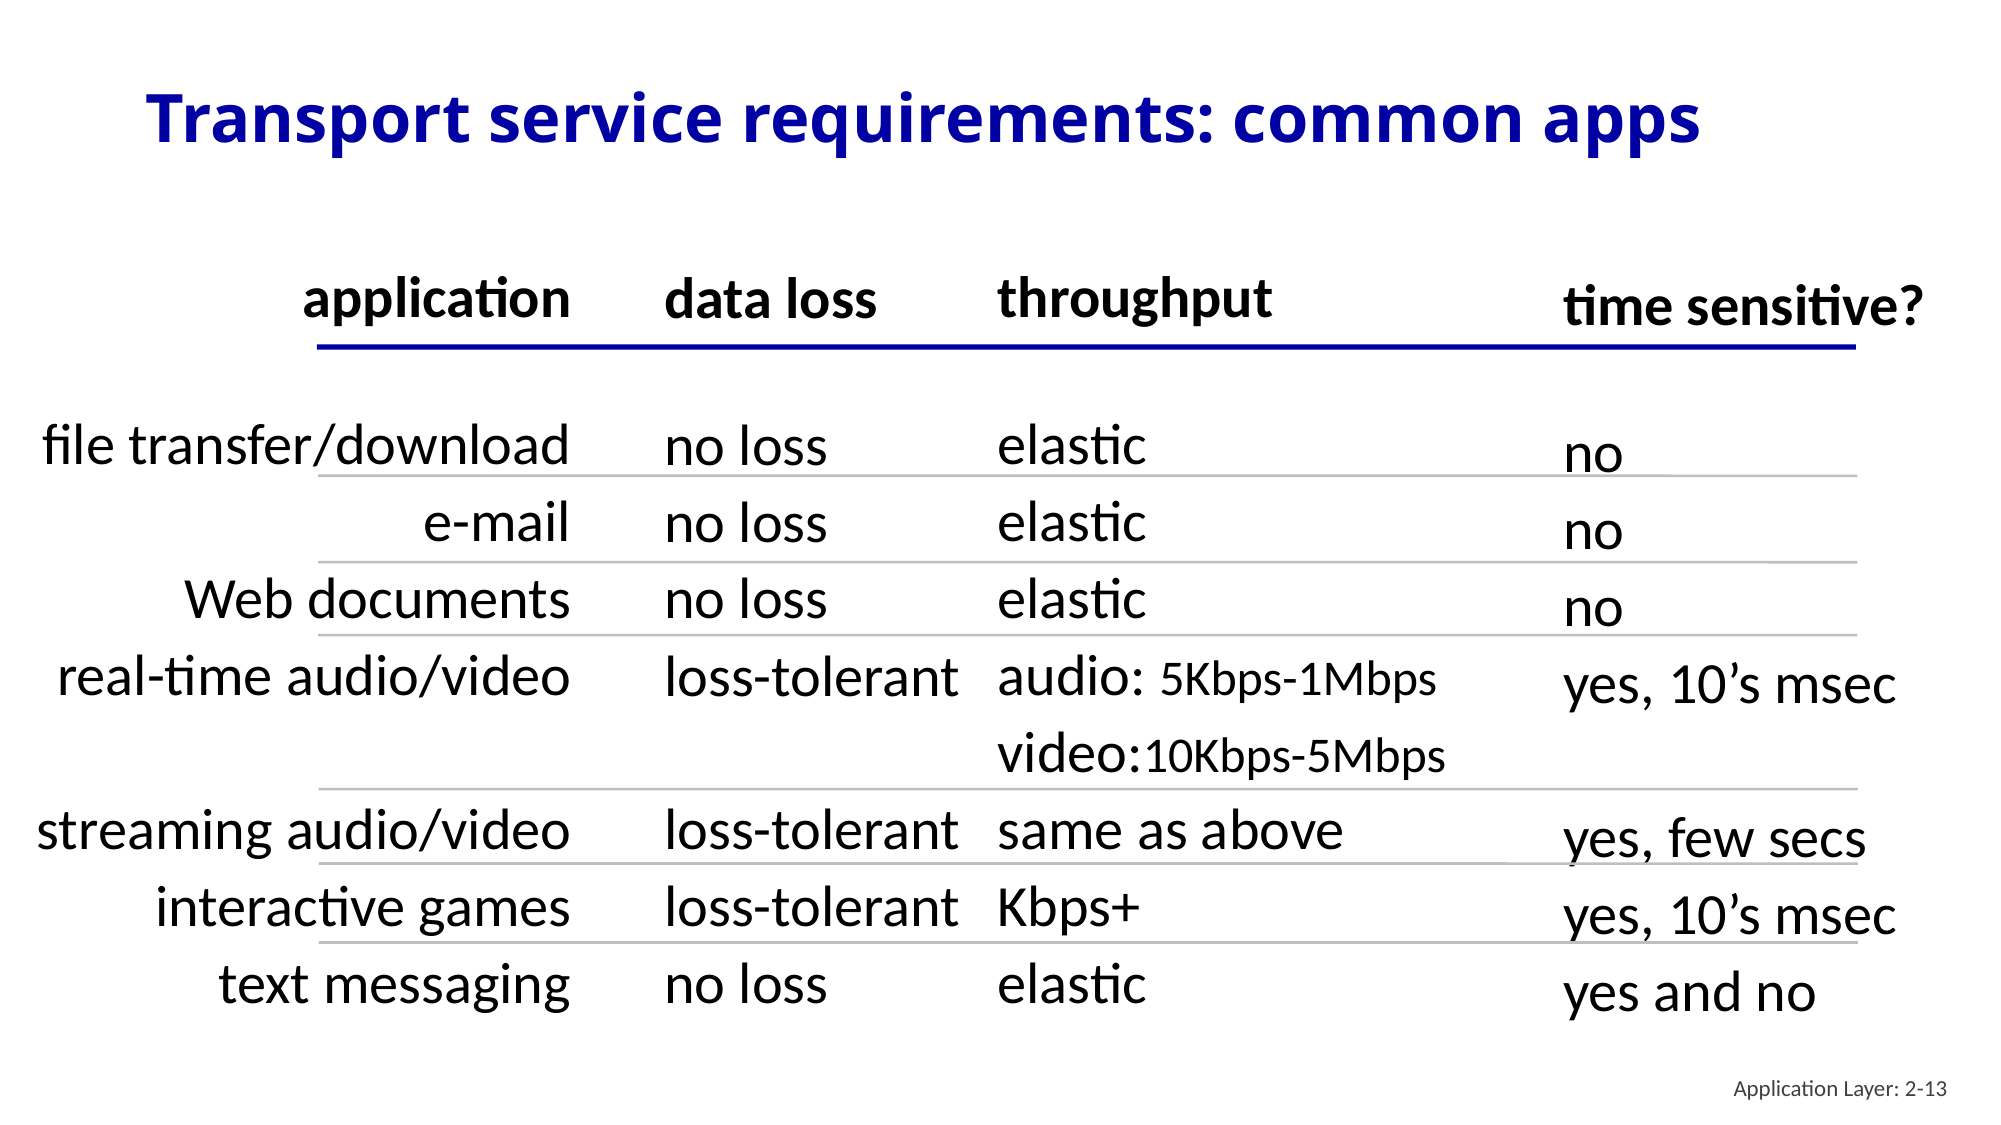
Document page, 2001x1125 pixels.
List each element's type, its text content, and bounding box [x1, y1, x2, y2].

text_box throughput elastic elastic elastic audio: 5Kbps-1Mbps video:10Kbps-5Mbps same as above Kbps+ elastic [982, 348, 1479, 475]
text_box throughput elastic elastic elastic audio: 5Kbps-1Mbps video:10Kbps-5Mbps same as above Kbps+ elastic [982, 252, 1479, 346]
text_box throughput elastic elastic elastic audio: 5Kbps-1Mbps video:10Kbps-5Mbps same as above Kbps+ elastic [982, 944, 1479, 1023]
text_box throughput elastic elastic elastic audio: 5Kbps-1Mbps video:10Kbps-5Mbps same as above Kbps+ elastic [982, 790, 1479, 862]
text_box throughput elastic elastic elastic audio: 5Kbps-1Mbps video:10Kbps-5Mbps same as above Kbps+ elastic [982, 563, 1479, 634]
text_box data loss no loss no loss no loss loss-tolerant loss-tolerant loss-tolerant no loss [649, 865, 975, 941]
text_box data loss no loss no loss no loss loss-tolerant loss-tolerant loss-tolerant no loss [649, 790, 975, 862]
text_box time sensitive? no no no yes, 10’s msec yes, few secs yes, 10’s msec yes and no [1548, 260, 2000, 1031]
text_box throughput elastic elastic elastic audio: 5Kbps-1Mbps video:10Kbps-5Mbps same as above Kbps+ elastic [982, 477, 1479, 561]
text_box throughput elastic elastic elastic audio: 5Kbps-1Mbps video:10Kbps-5Mbps same as above Kbps+ elastic [982, 636, 1479, 788]
text_box data loss no loss no loss no loss loss-tolerant loss-tolerant loss-tolerant no loss [649, 944, 975, 1023]
text_box application file transfer/download e-mail Web documents real-time audio/video streaming audio/video interactive games text messaging [21, 251, 587, 1023]
text_box data loss no loss no loss no loss loss-tolerant loss-tolerant loss-tolerant no loss [649, 348, 975, 475]
text_box data loss no loss no loss no loss loss-tolerant loss-tolerant loss-tolerant no loss [649, 636, 975, 788]
text_box data loss no loss no loss no loss loss-tolerant loss-tolerant loss-tolerant no loss [649, 477, 975, 561]
text_box data loss no loss no loss no loss loss-tolerant loss-tolerant loss-tolerant no loss [649, 563, 975, 634]
text_box data loss no loss no loss no loss loss-tolerant loss-tolerant loss-tolerant no loss [649, 252, 975, 346]
text_box Application Layer: 2-<number> [1512, 1056, 1963, 1117]
text_box Transport service requirements: common apps [131, 47, 1856, 194]
text_box throughput elastic elastic elastic audio: 5Kbps-1Mbps video:10Kbps-5Mbps same as above Kbps+ elastic [982, 865, 1479, 941]
